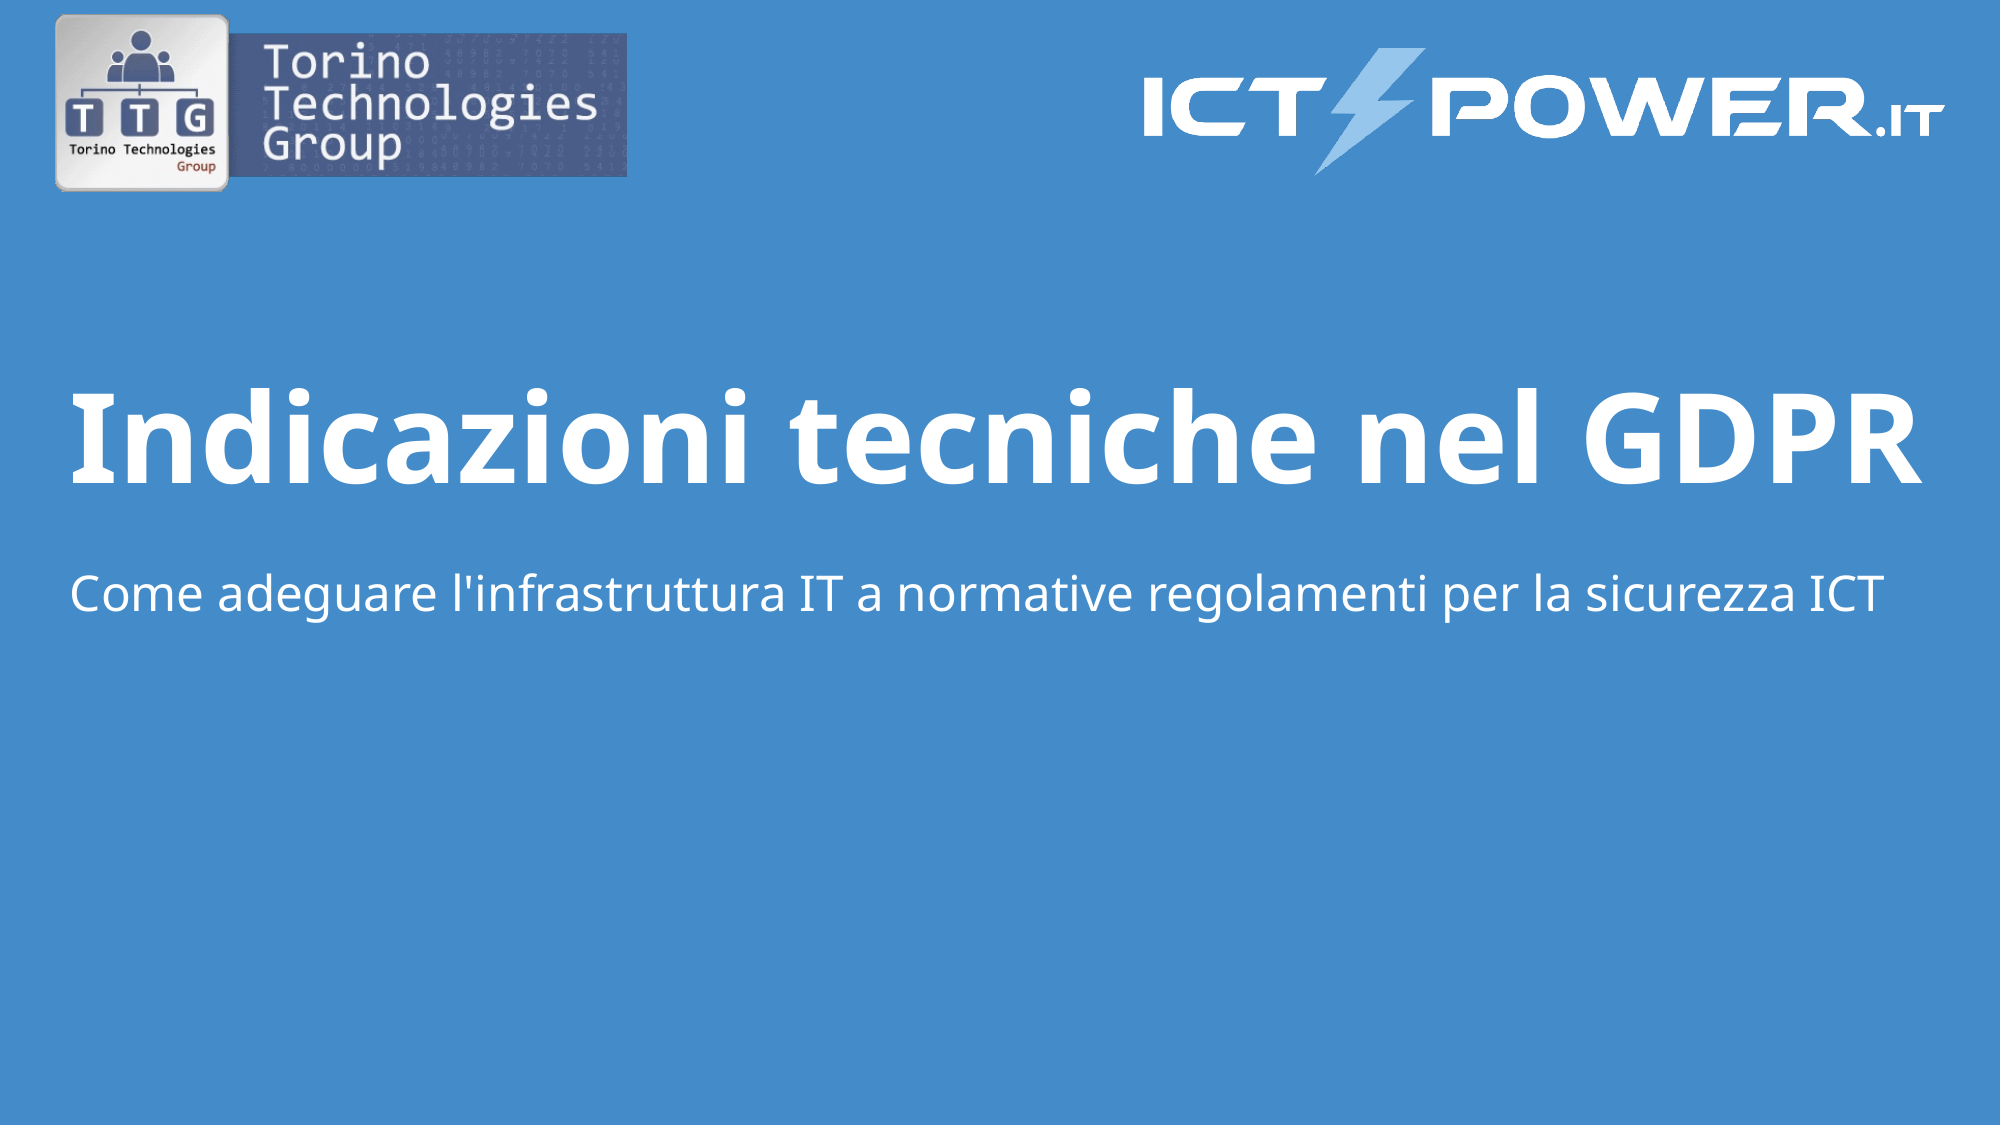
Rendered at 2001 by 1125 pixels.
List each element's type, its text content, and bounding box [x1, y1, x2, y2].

title Indicazioni tecniche nel GDPR [55, 324, 1945, 561]
list Come adeguare l'infrastruttura IT a normative regolamenti per la sicurezza ICT [55, 561, 1945, 680]
picture [55, 14, 627, 192]
picture [1144, 48, 1945, 176]
